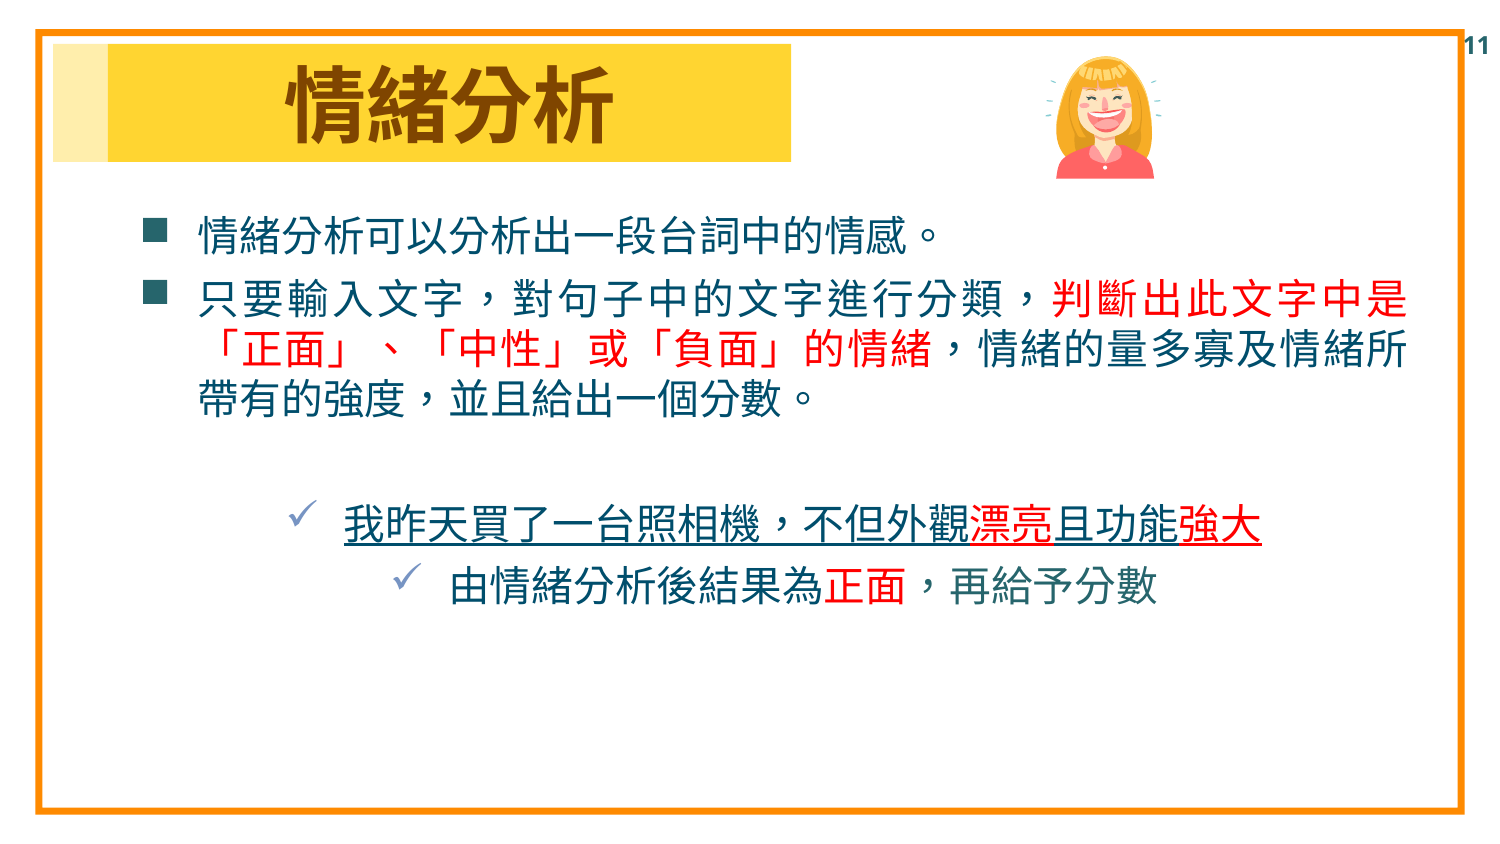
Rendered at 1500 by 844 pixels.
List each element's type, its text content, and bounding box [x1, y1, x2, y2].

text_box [1045, 55, 1163, 179]
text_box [52, 43, 792, 163]
text_box 情緒分析可以分析出一段台詞中的情感。 只要輸入文字，對句子中的文字進行分類，判斷出此文字中是「正面」、「中性」或「負面」的情緒，情緒的量多寡及情緒所帶有的強度，並且給出一個分數。 我昨天買了一台照相機，不但外觀漂亮且功能強大 由情緒分析後結果為正面，再給予分數 [107, 195, 1424, 635]
text_box [33, 27, 1467, 817]
